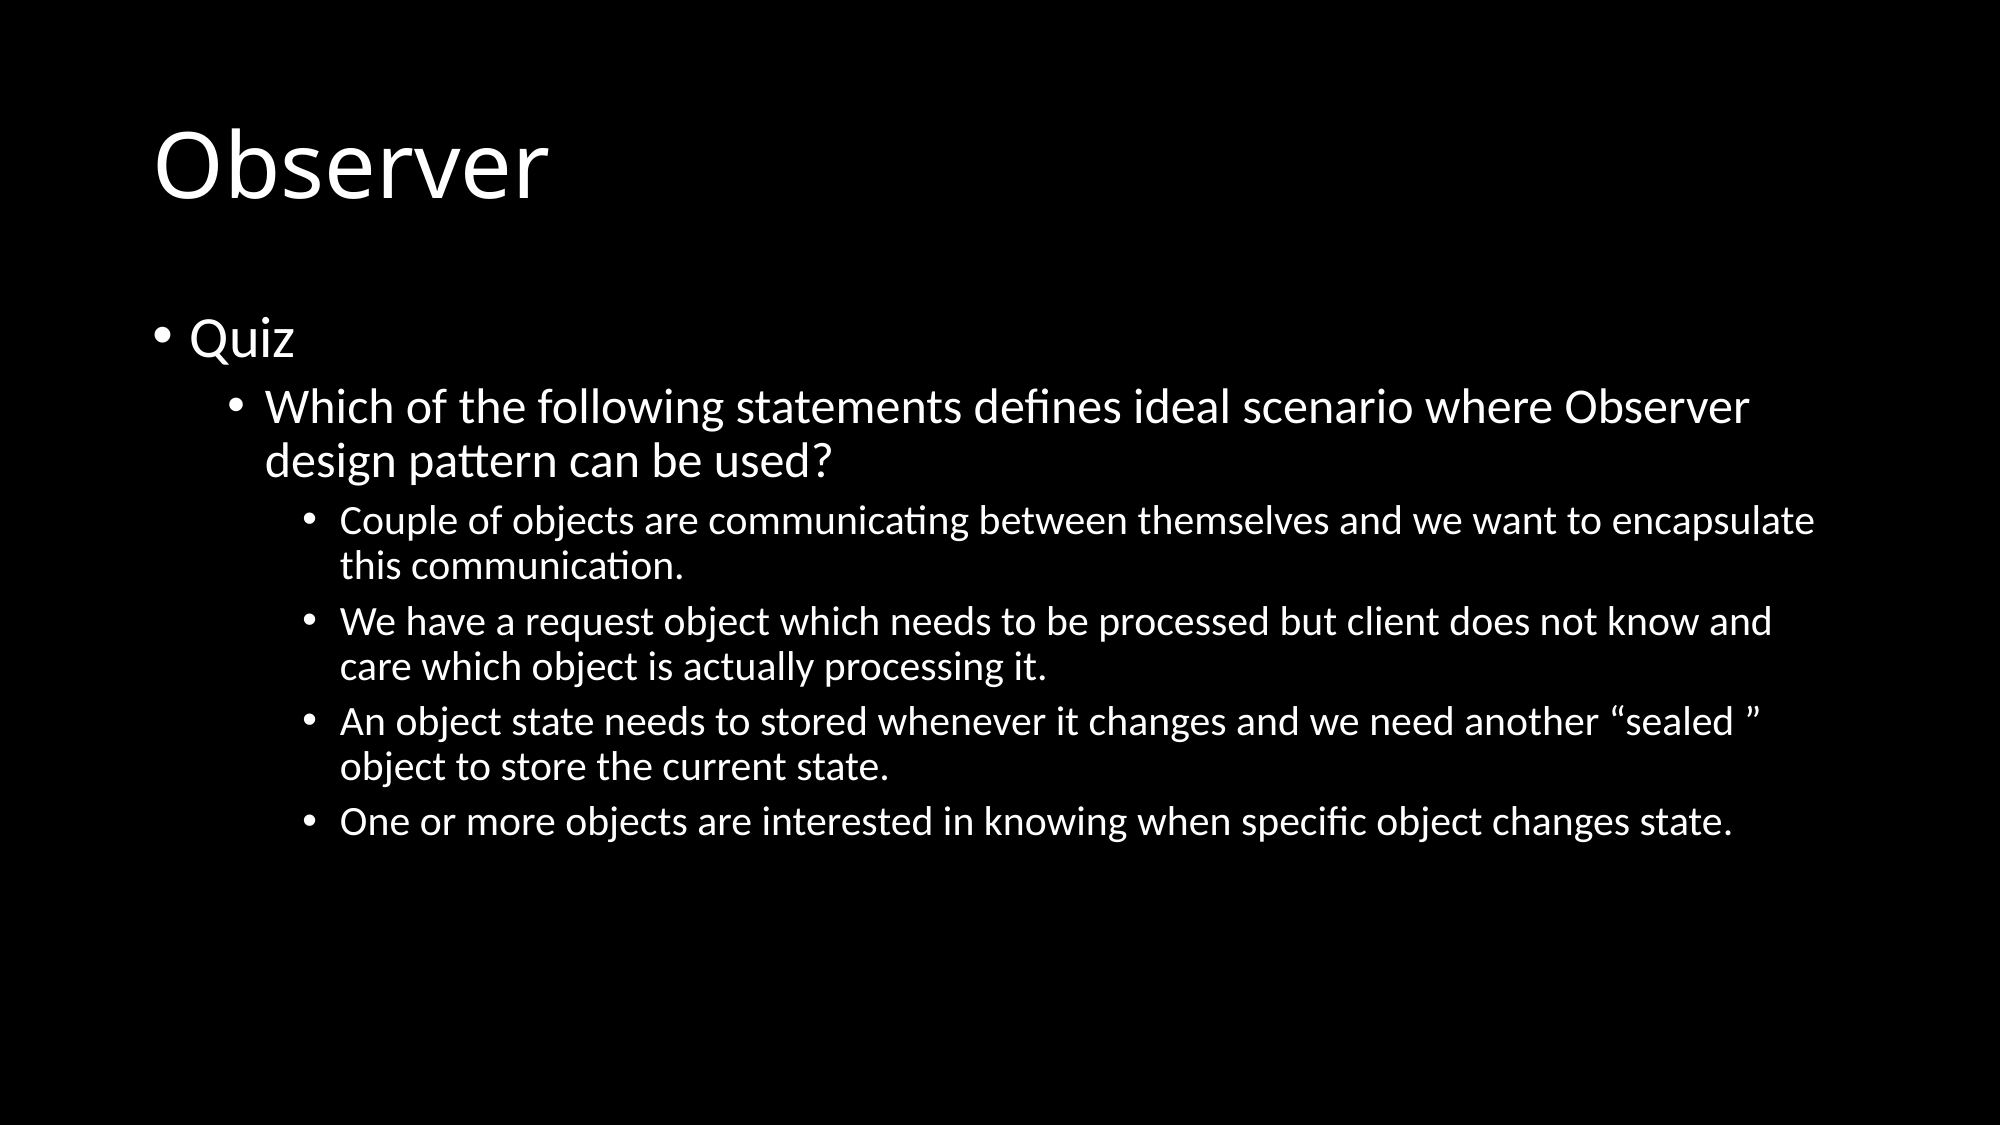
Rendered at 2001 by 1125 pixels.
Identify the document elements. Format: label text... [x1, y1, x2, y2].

title Observer [137, 59, 1863, 278]
list Quiz Which of the following statements defines ideal scenario where Observer design pattern can be used? Couple of objects are communicating between themselves and we want to encapsulate this communication. We have a request object which needs to be processed but client does not know and care which object is actually processing it. An object state needs to stored whenever it changes and we need another “sealed ” object to store the current state. One or more objects are interested in knowing when specific object changes state. [137, 299, 1863, 1014]
